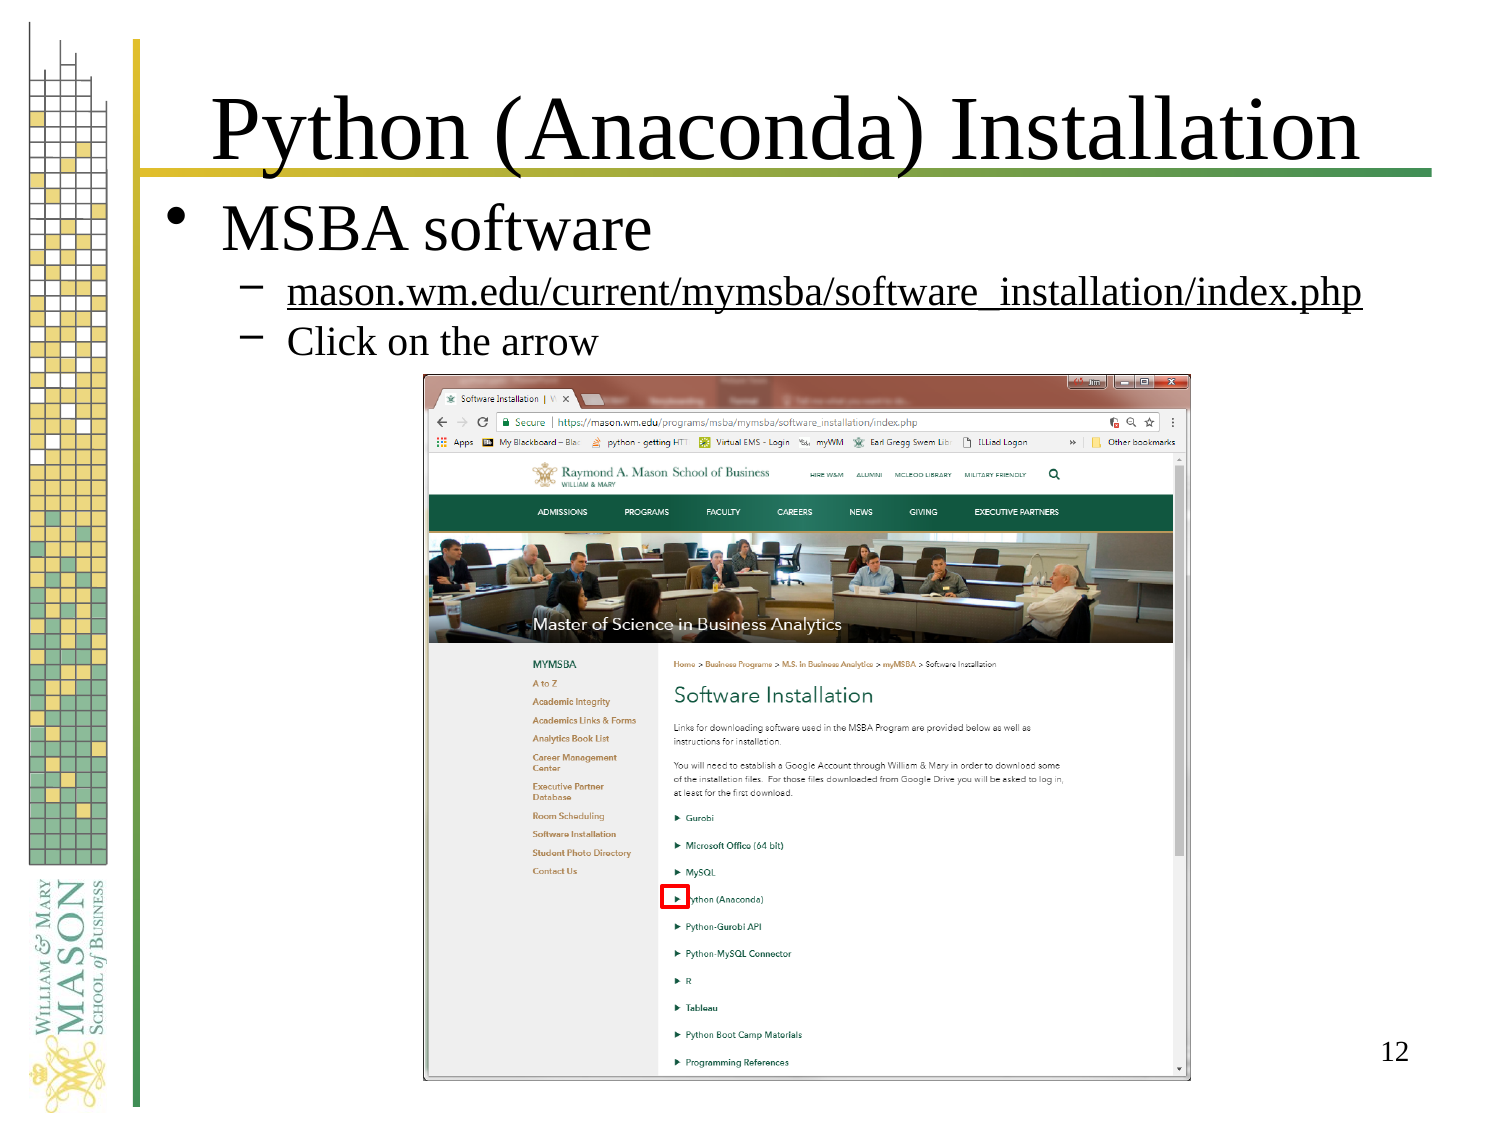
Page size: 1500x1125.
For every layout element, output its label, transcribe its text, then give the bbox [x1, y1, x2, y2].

slide_number 12 [1048, 1024, 1426, 1103]
title Python (Anaconda) Installation [150, 45, 1425, 176]
slide_number 70 [29, 879, 107, 1113]
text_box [422, 374, 1191, 1081]
list MSBA software mason.wm.edu/current/mymsba/software_installation/index.php Click on the arrow [150, 176, 1464, 944]
